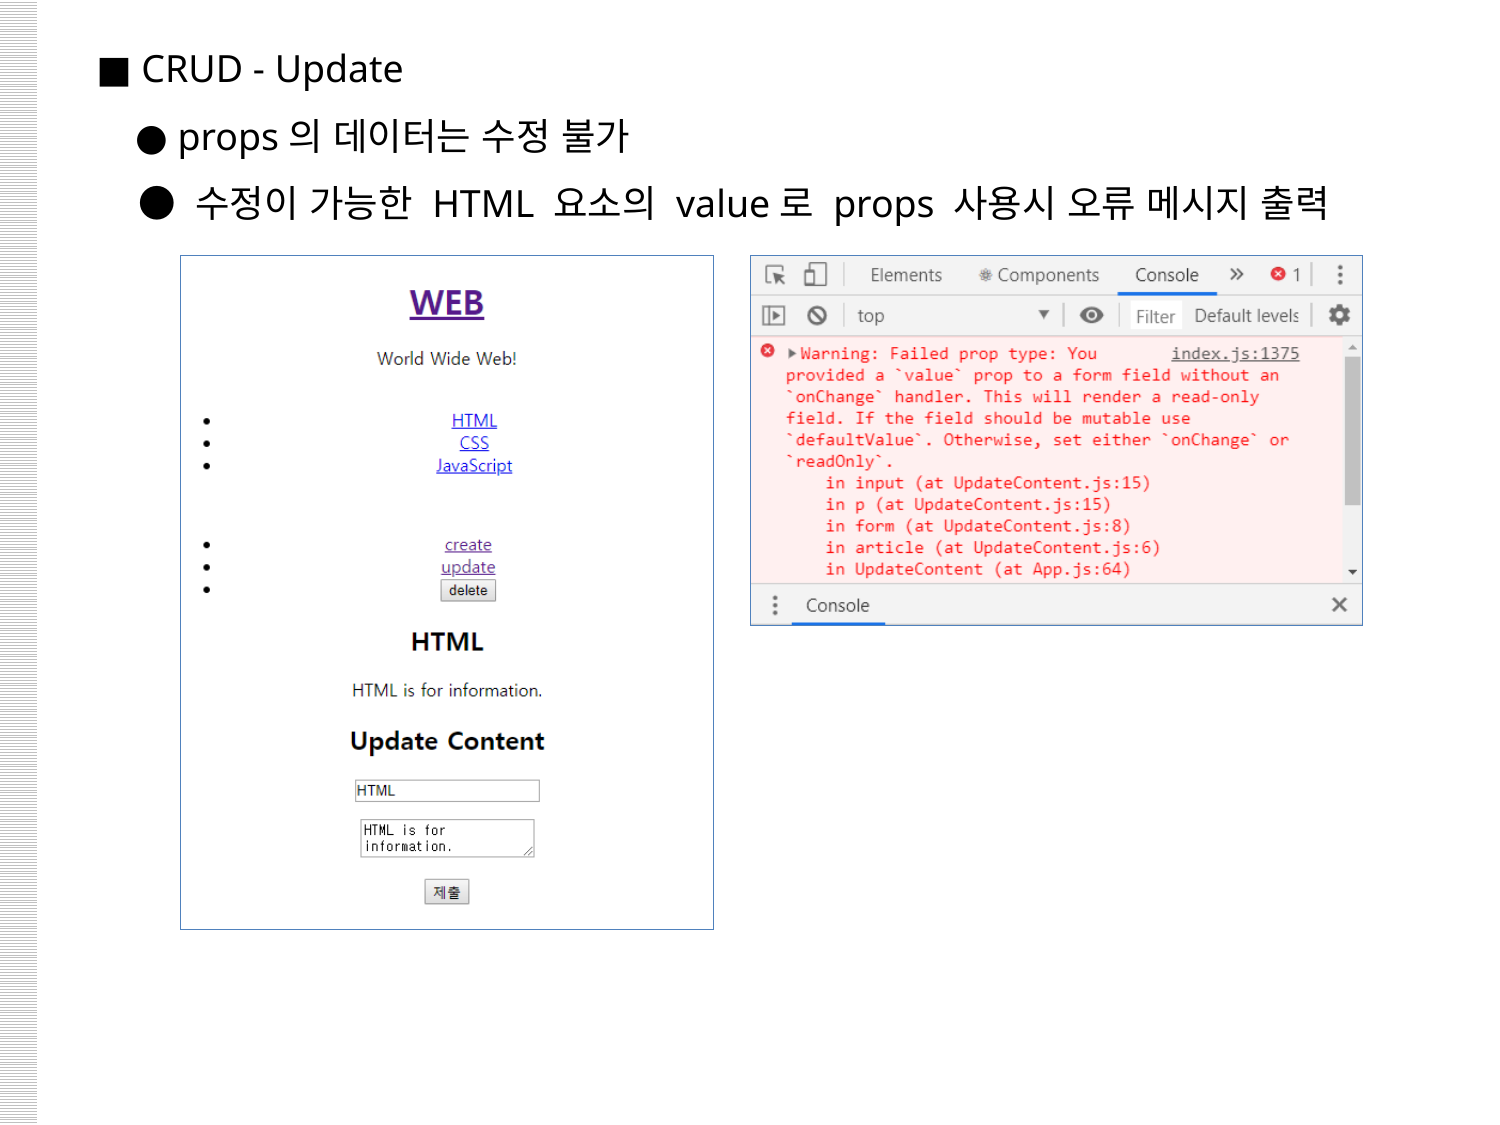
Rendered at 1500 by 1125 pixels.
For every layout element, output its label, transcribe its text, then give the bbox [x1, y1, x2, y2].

picture [750, 255, 1364, 626]
picture [180, 255, 714, 930]
text_box ■ CRUD - Update ● props의 데이터는 수정 불가 ● 수정이 가능한 HTML 요소의 value로 props 사용시 오류 메시지 출력 [81, 15, 1346, 233]
